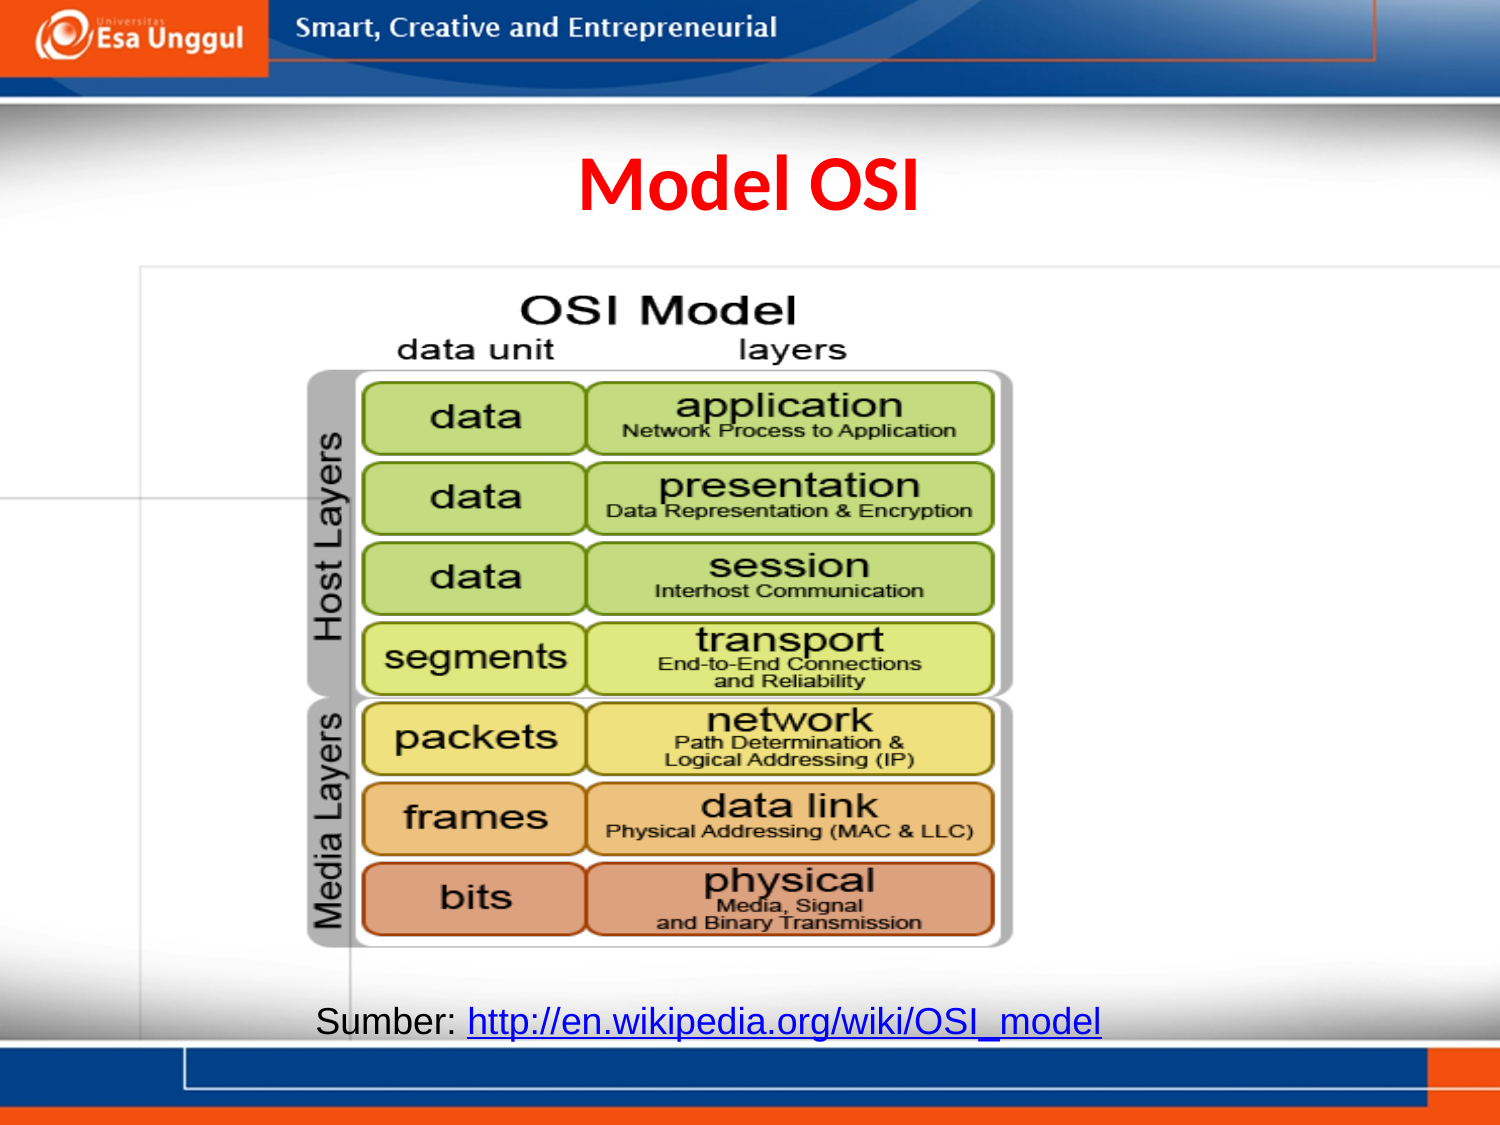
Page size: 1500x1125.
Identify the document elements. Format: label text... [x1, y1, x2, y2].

text_box Sumber: http://en.wikipedia.org/wiki/OSI_model [300, 989, 1128, 1050]
title Model OSI [75, 125, 1425, 233]
picture [0, 0, 1500, 1125]
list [249, 287, 1066, 955]
